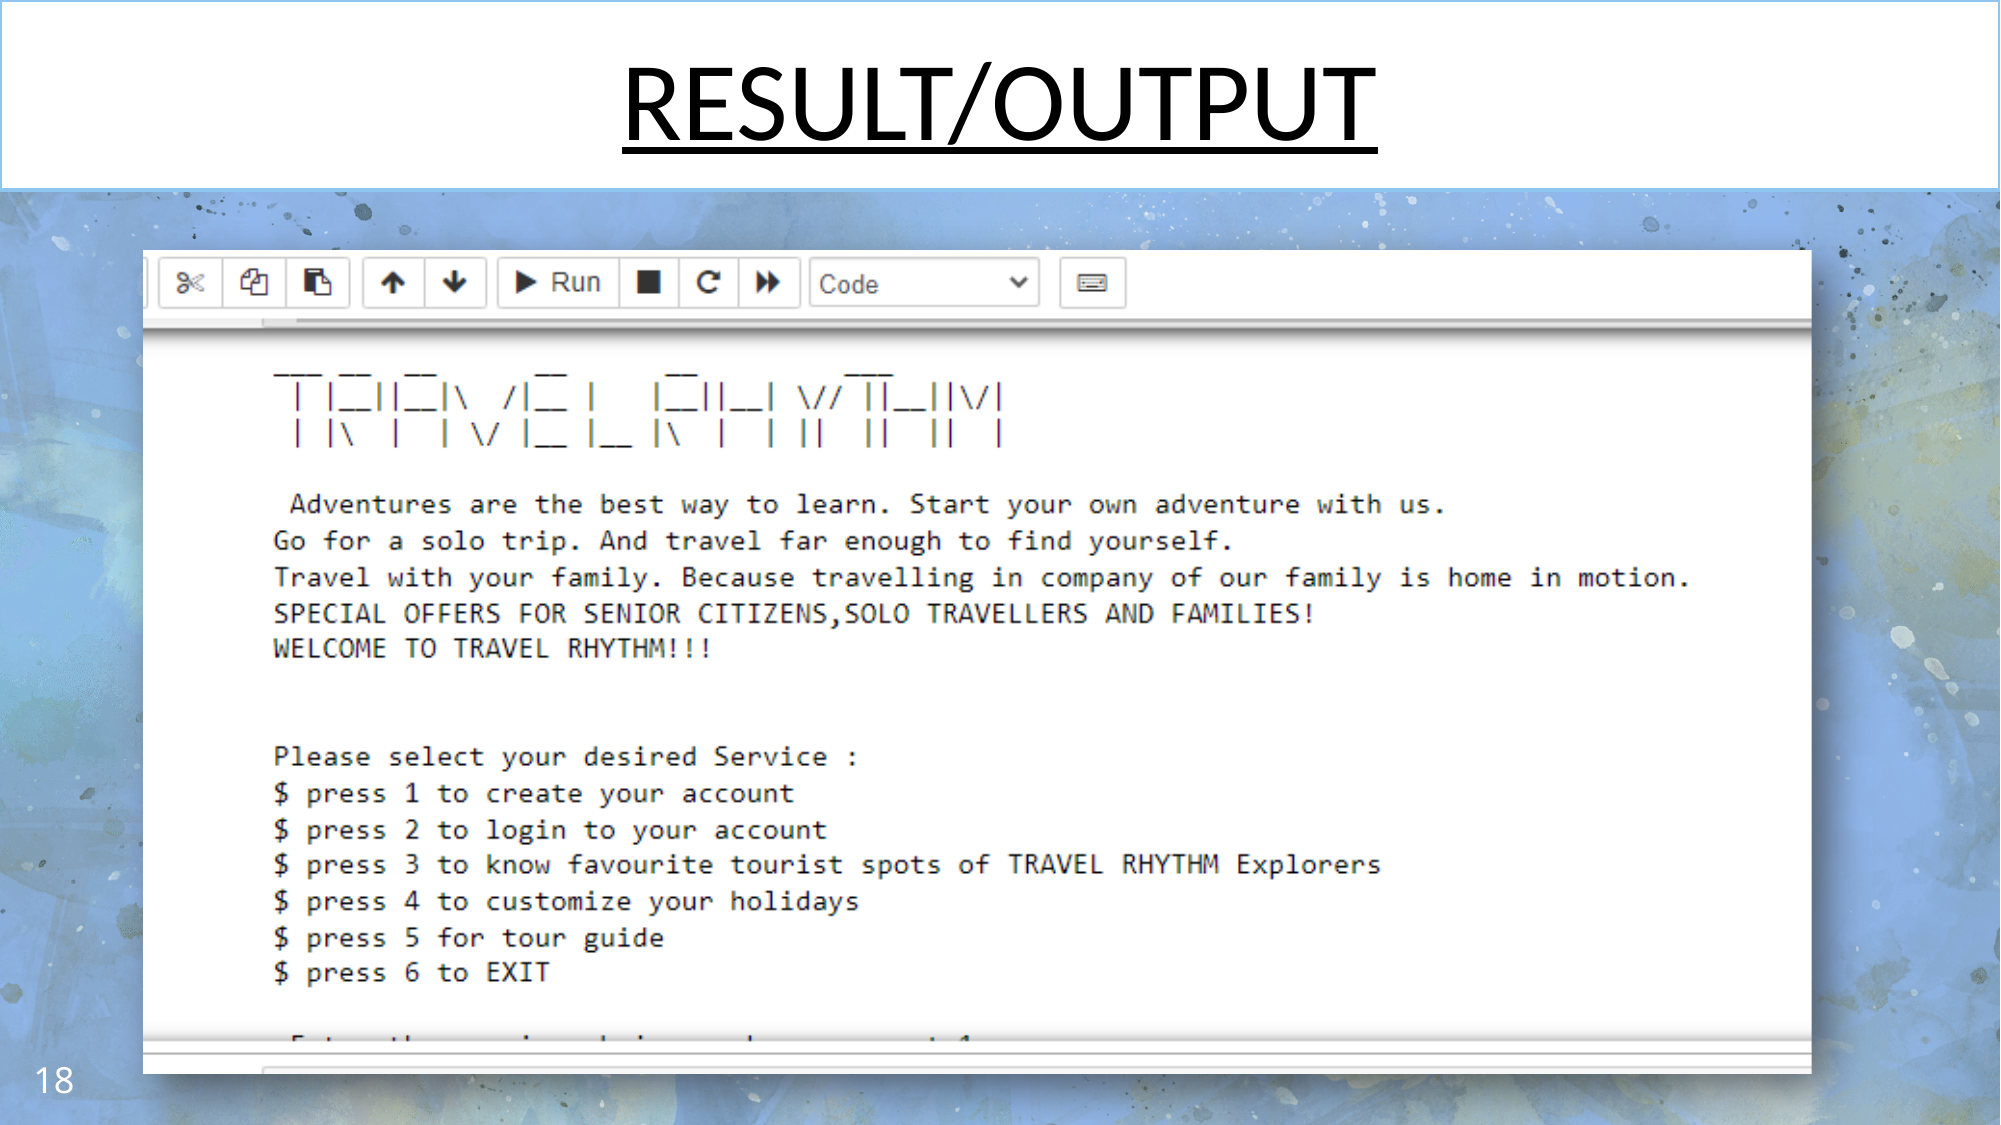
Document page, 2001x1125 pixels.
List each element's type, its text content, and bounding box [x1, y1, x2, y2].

picture [0, 192, 2000, 1125]
text_box RESULT/OUTPUT [0, 0, 2000, 192]
slide_number 18 [33, 1038, 154, 1125]
